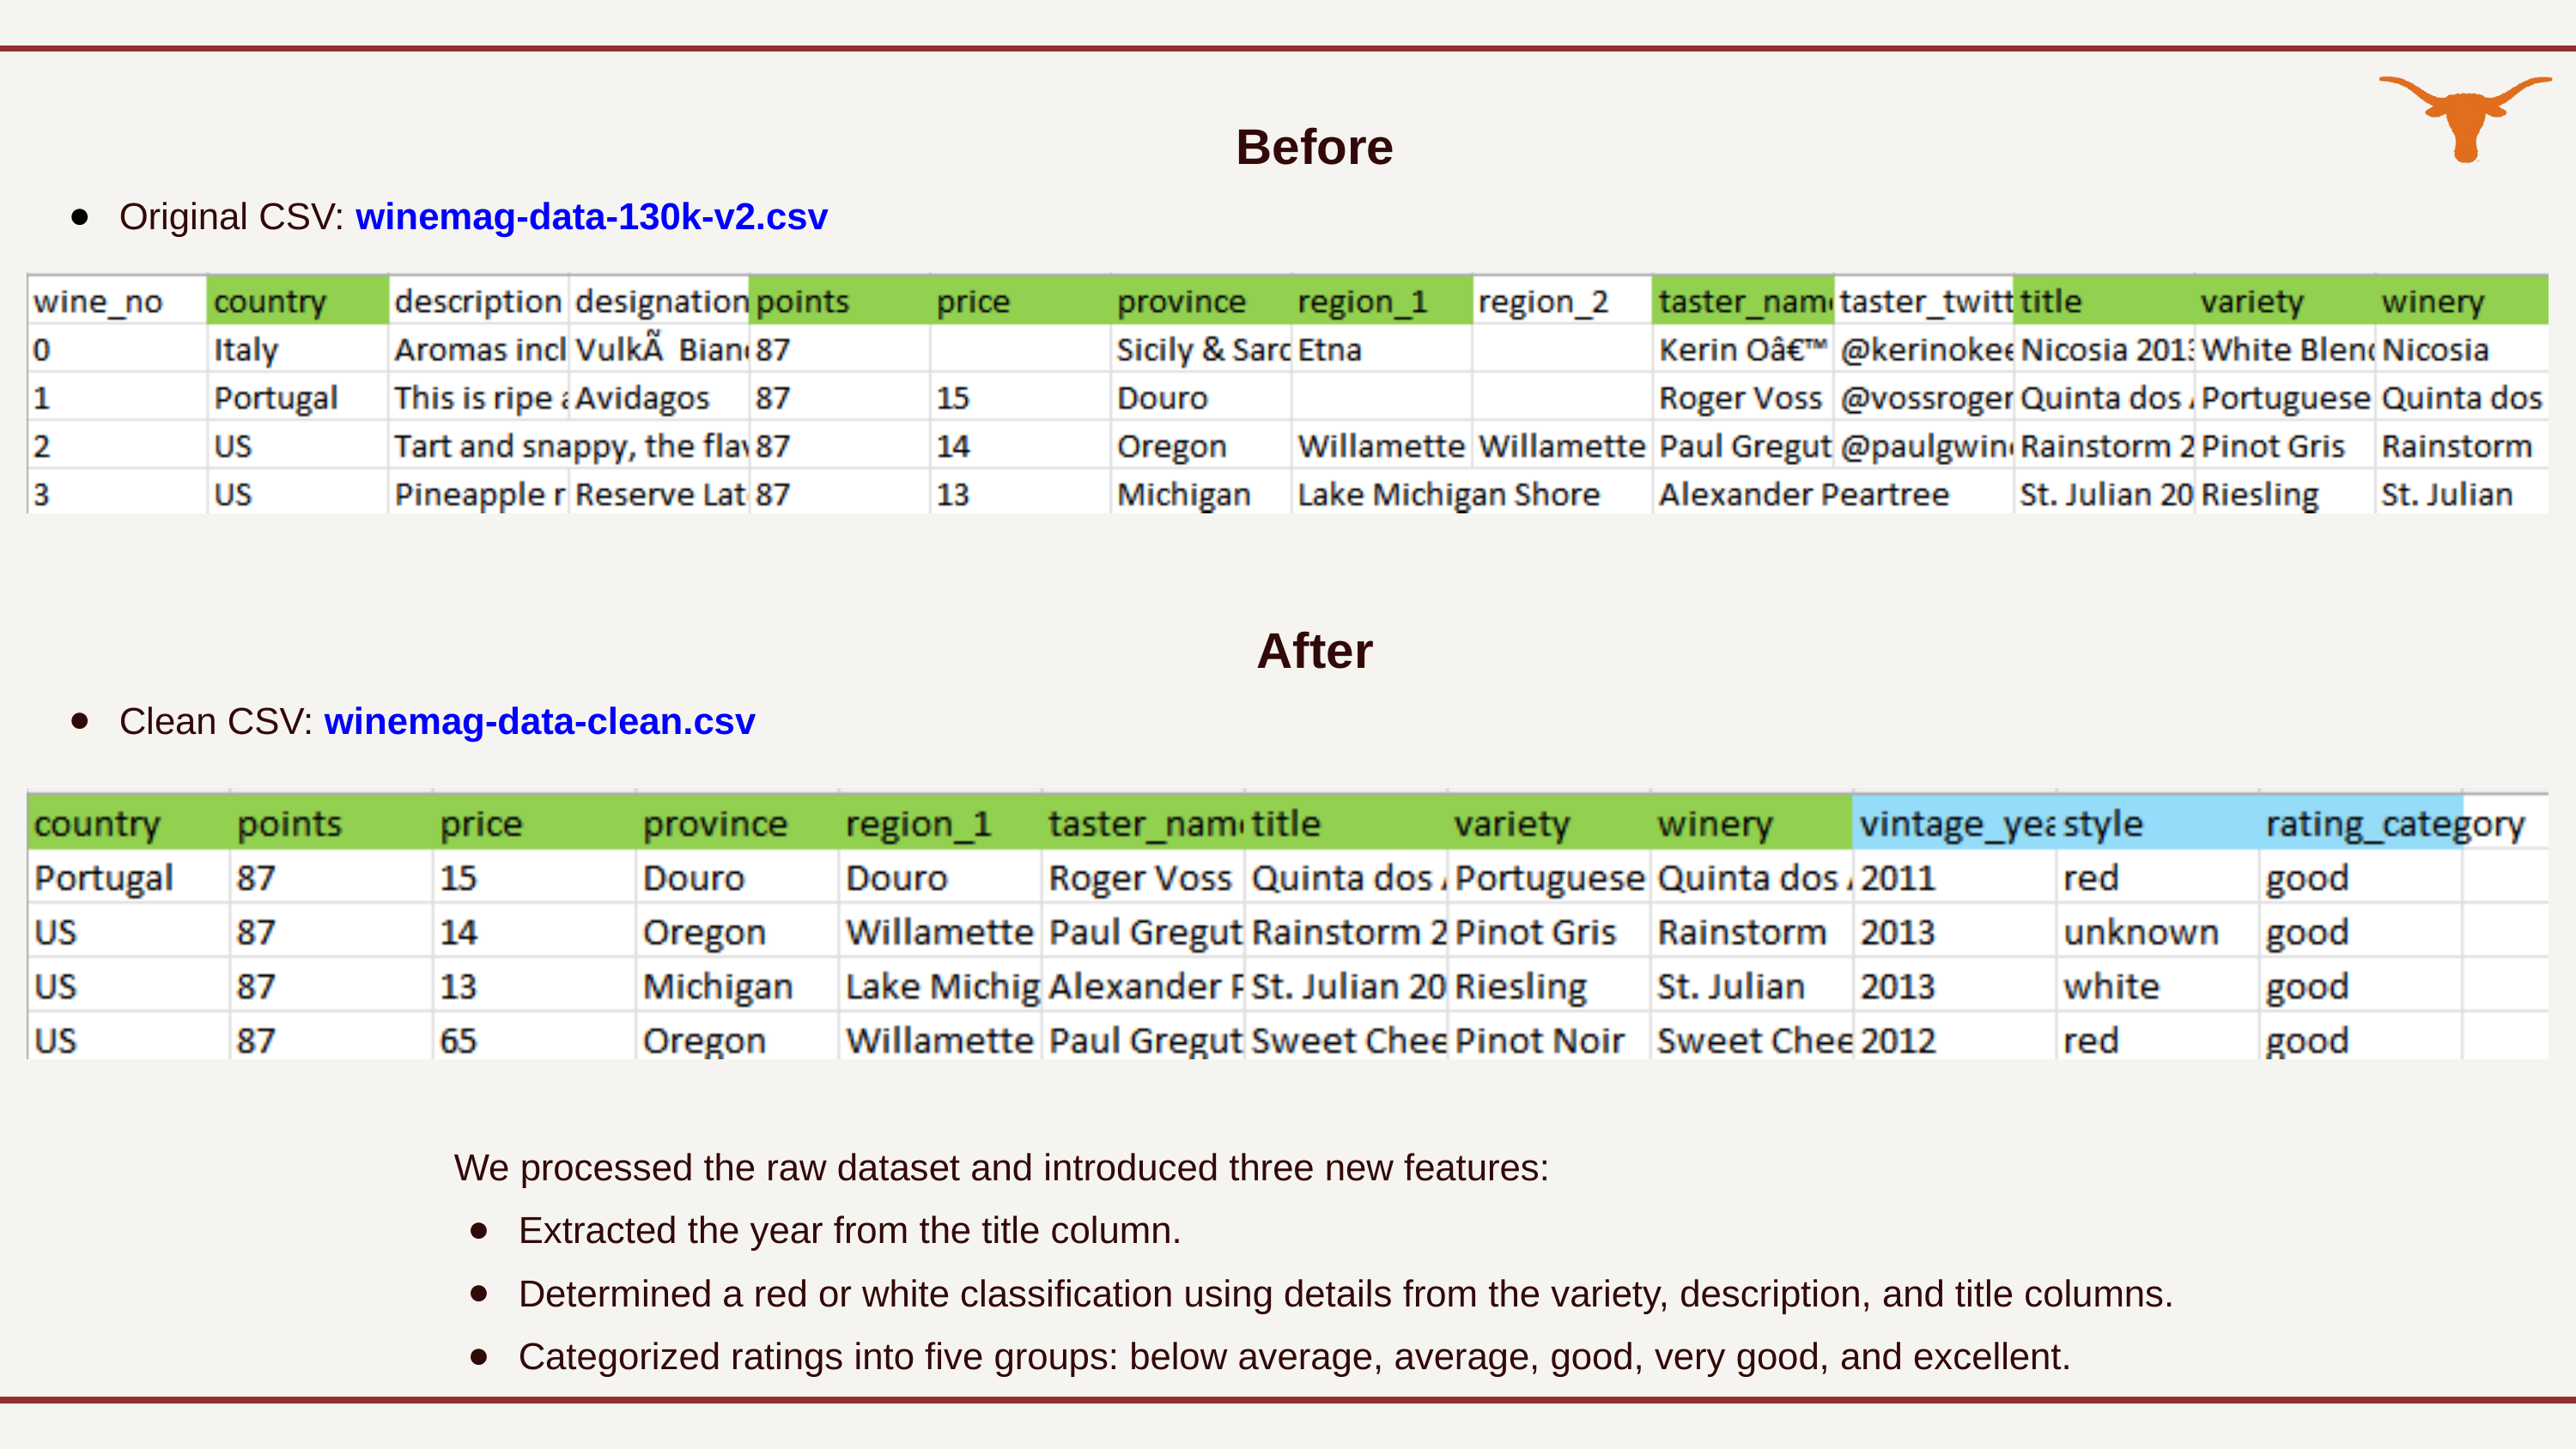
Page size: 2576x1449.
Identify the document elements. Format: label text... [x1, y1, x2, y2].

picture [27, 788, 2549, 1060]
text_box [0, 24, 2576, 52]
text_box We processed the raw dataset and introduced three new features: Extracted the year from the title column. Determined a red or white classification using details from the variety, description, and title columns. Categorized ratings into five groups: below average, average, good, very good, and excellent. [453, 1125, 2177, 1375]
picture [2375, 65, 2560, 175]
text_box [0, 1375, 2576, 1404]
text_box After Clean CSV: winemag-data-clean.csv [54, 594, 2576, 805]
picture [27, 272, 2549, 514]
text_box Before Original CSV: winemag-data-130k-v2.csv [54, 90, 2576, 300]
